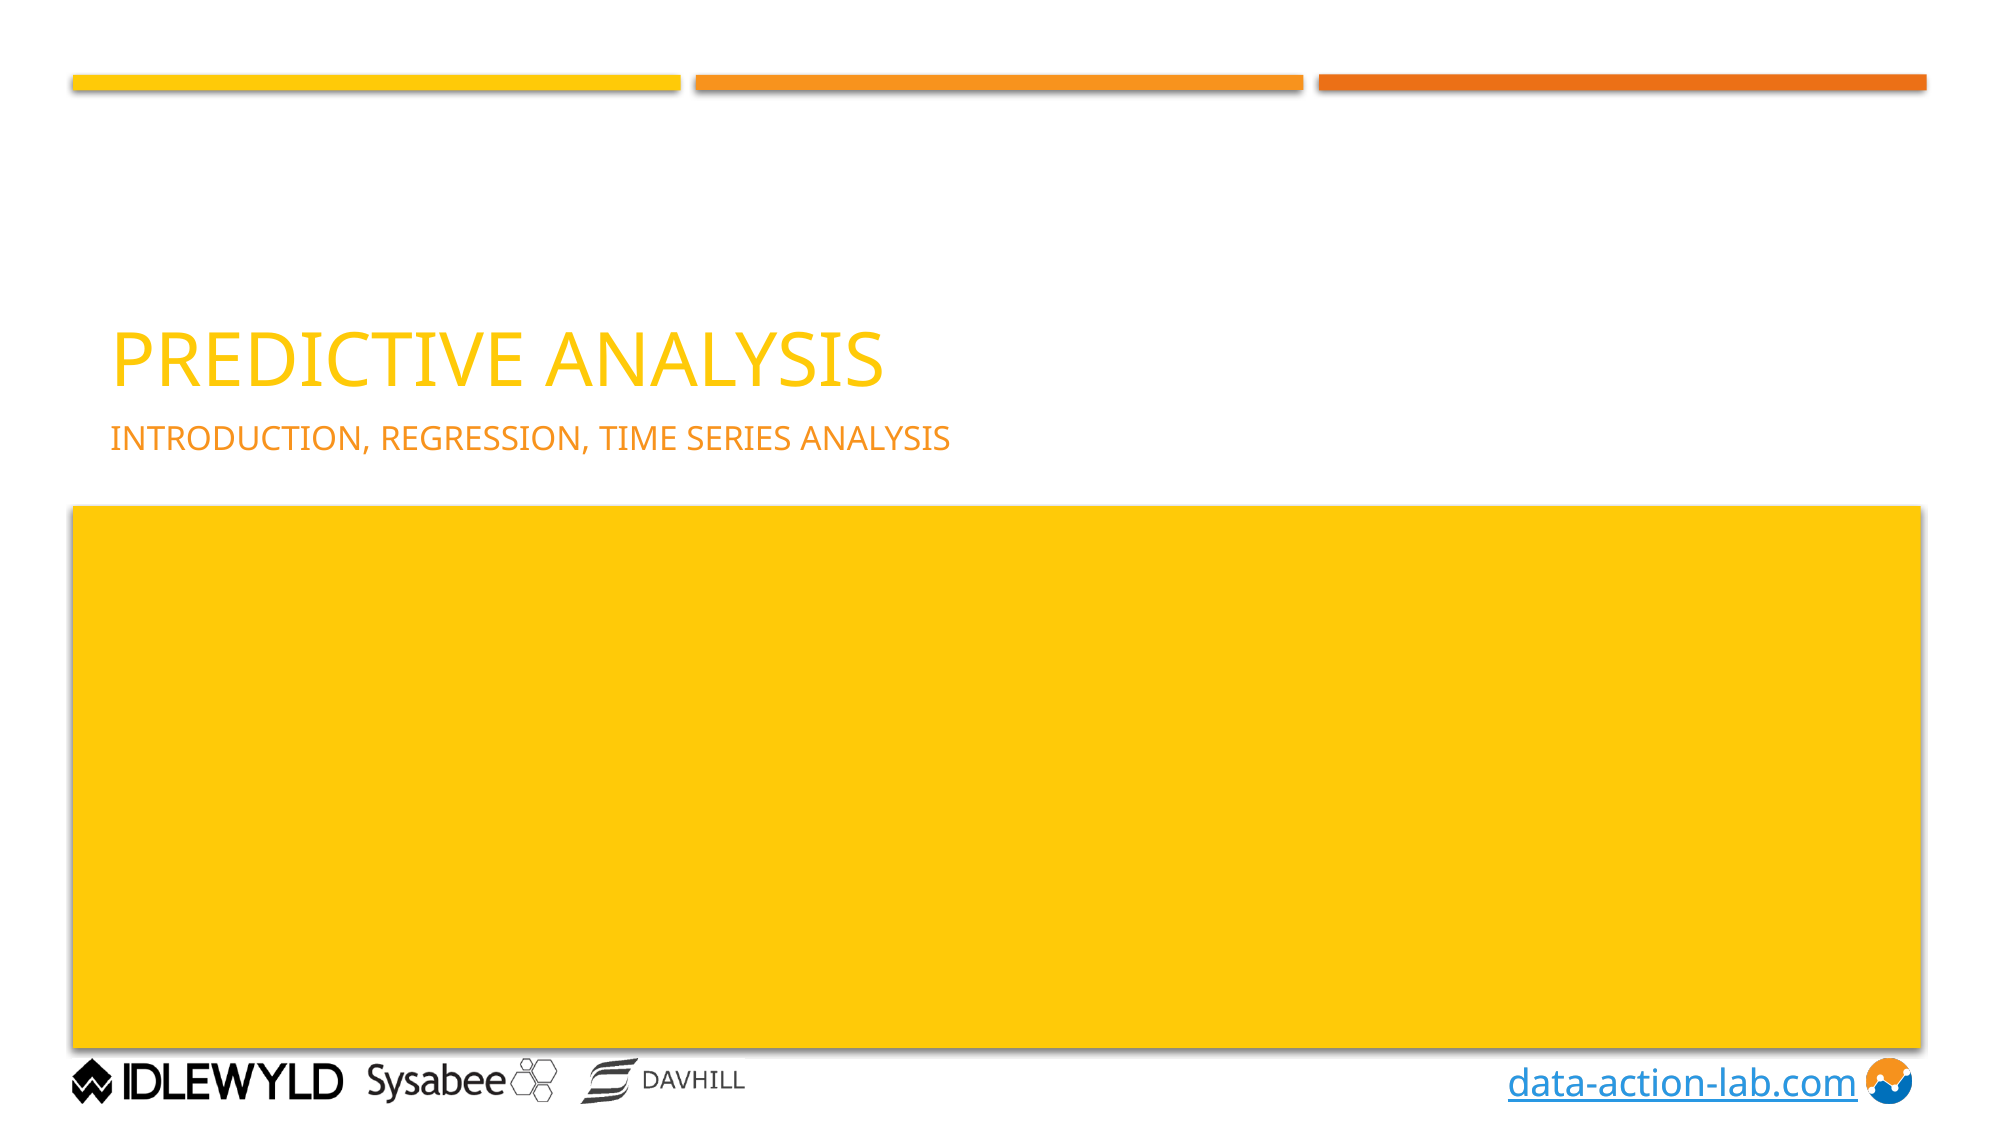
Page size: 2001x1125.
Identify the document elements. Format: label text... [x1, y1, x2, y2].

picture [71, 1058, 746, 1105]
picture [1865, 1058, 1912, 1105]
subtitle INTRODUCTION, REGRESSION, TIME SERIES ANALYSIS [95, 409, 1899, 507]
text_box data-action-lab.com [1482, 1051, 1873, 1117]
title PREDICTIVE ANALYSIS [95, 167, 1899, 409]
